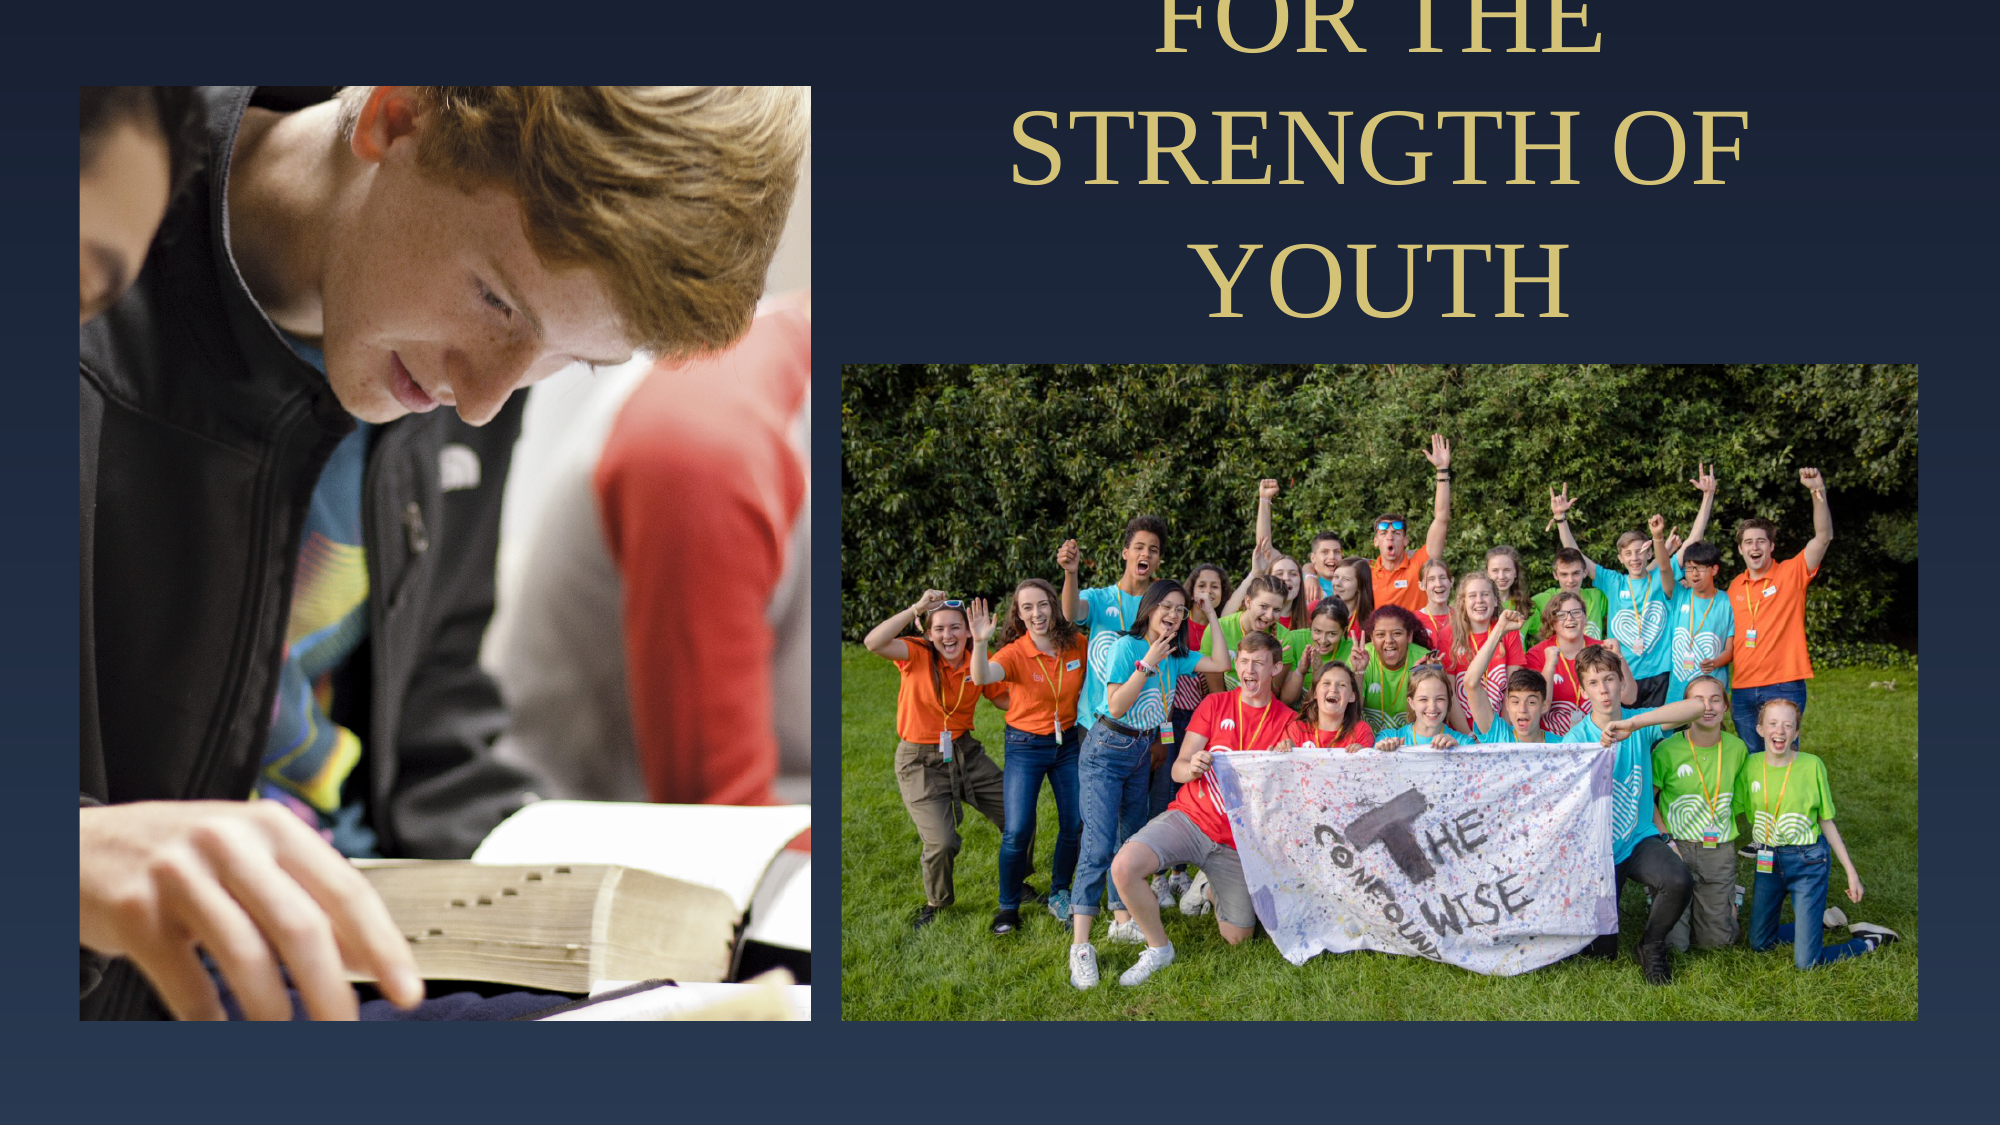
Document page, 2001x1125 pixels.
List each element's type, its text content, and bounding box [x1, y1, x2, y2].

picture [841, 364, 1919, 1022]
title For the Strength of Youth Conferences [841, 86, 1919, 327]
picture [79, 86, 812, 1022]
